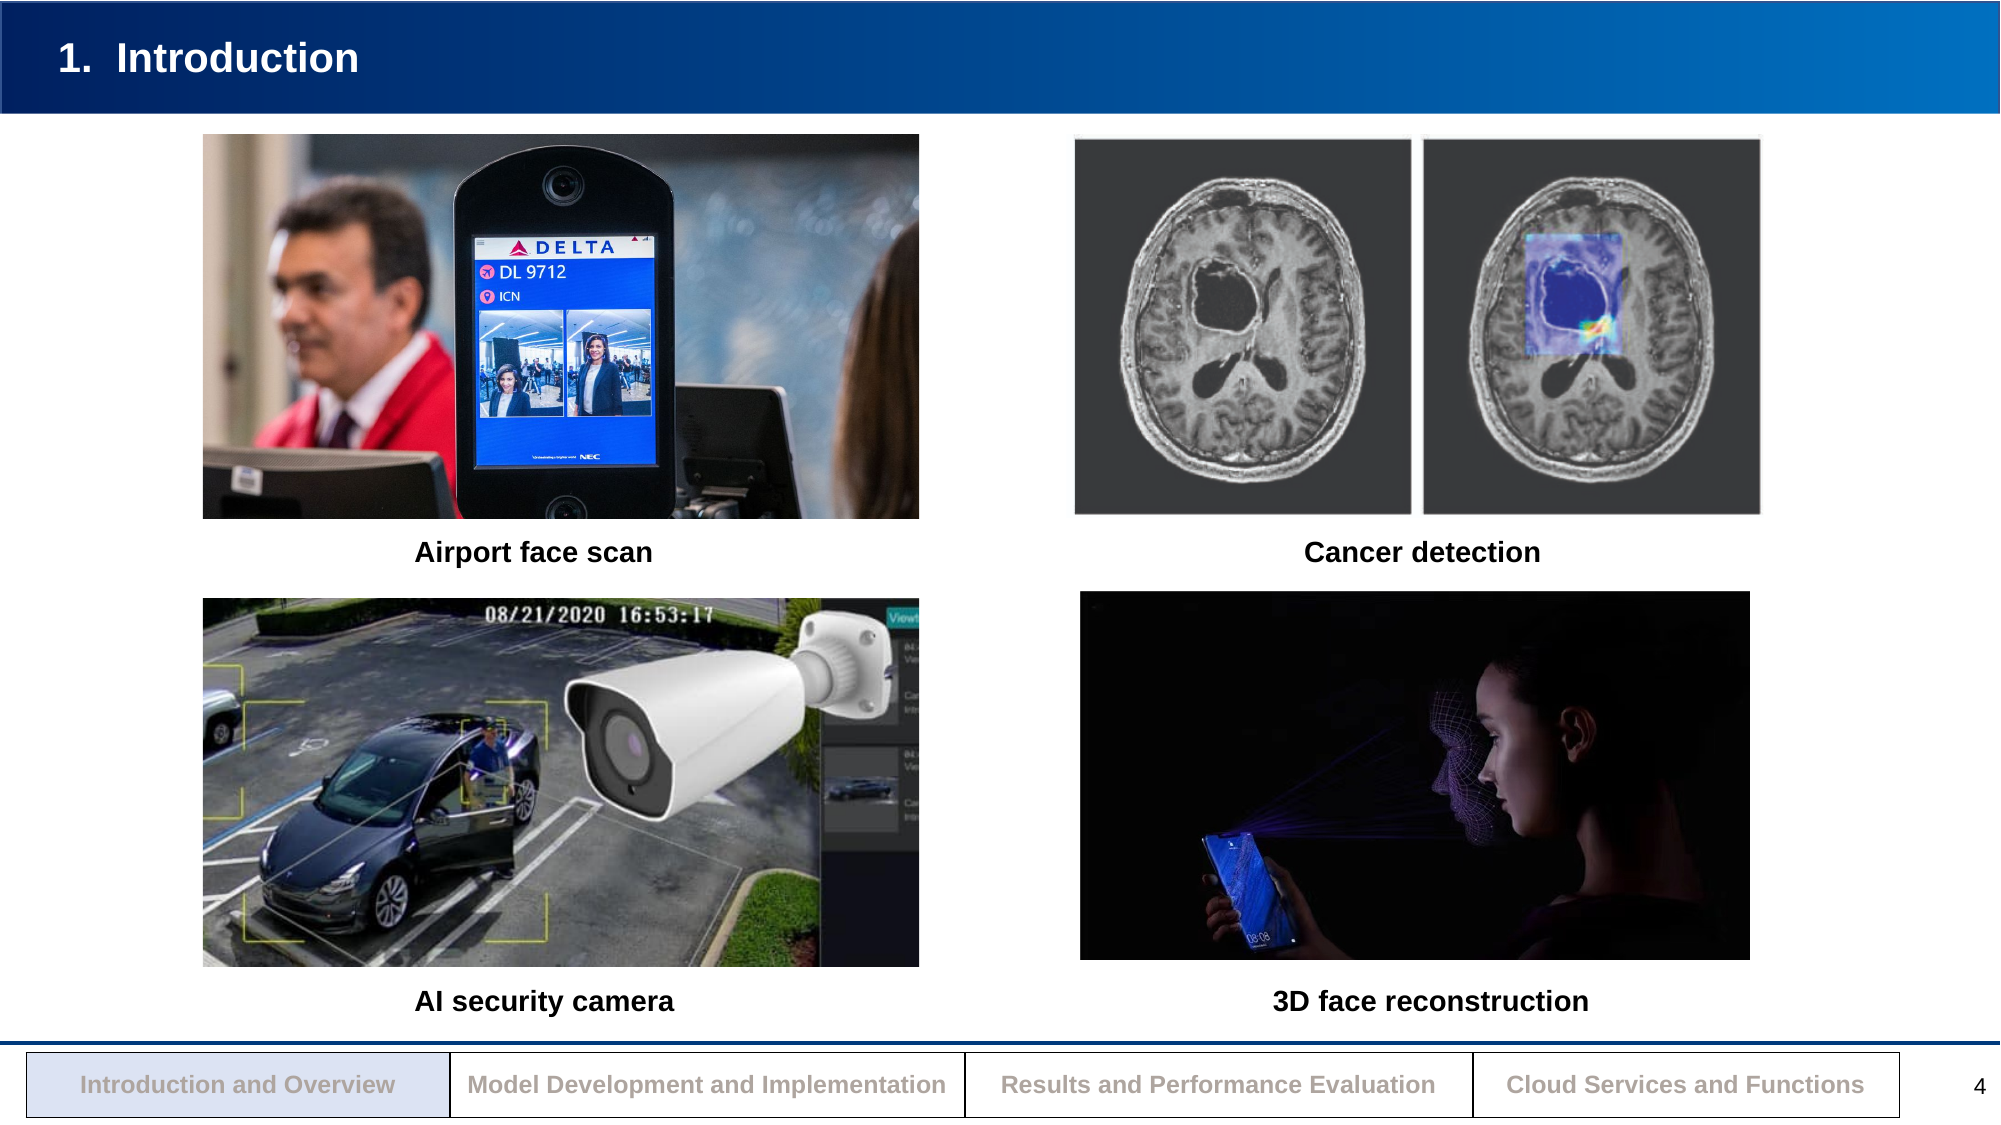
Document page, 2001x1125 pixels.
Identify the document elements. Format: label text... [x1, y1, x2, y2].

text_box [0, 113, 2000, 165]
title Introduction [26, 20, 1783, 99]
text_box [1066, 133, 1764, 1034]
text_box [202, 134, 920, 1033]
slide_number 4 [1942, 1059, 1999, 1111]
